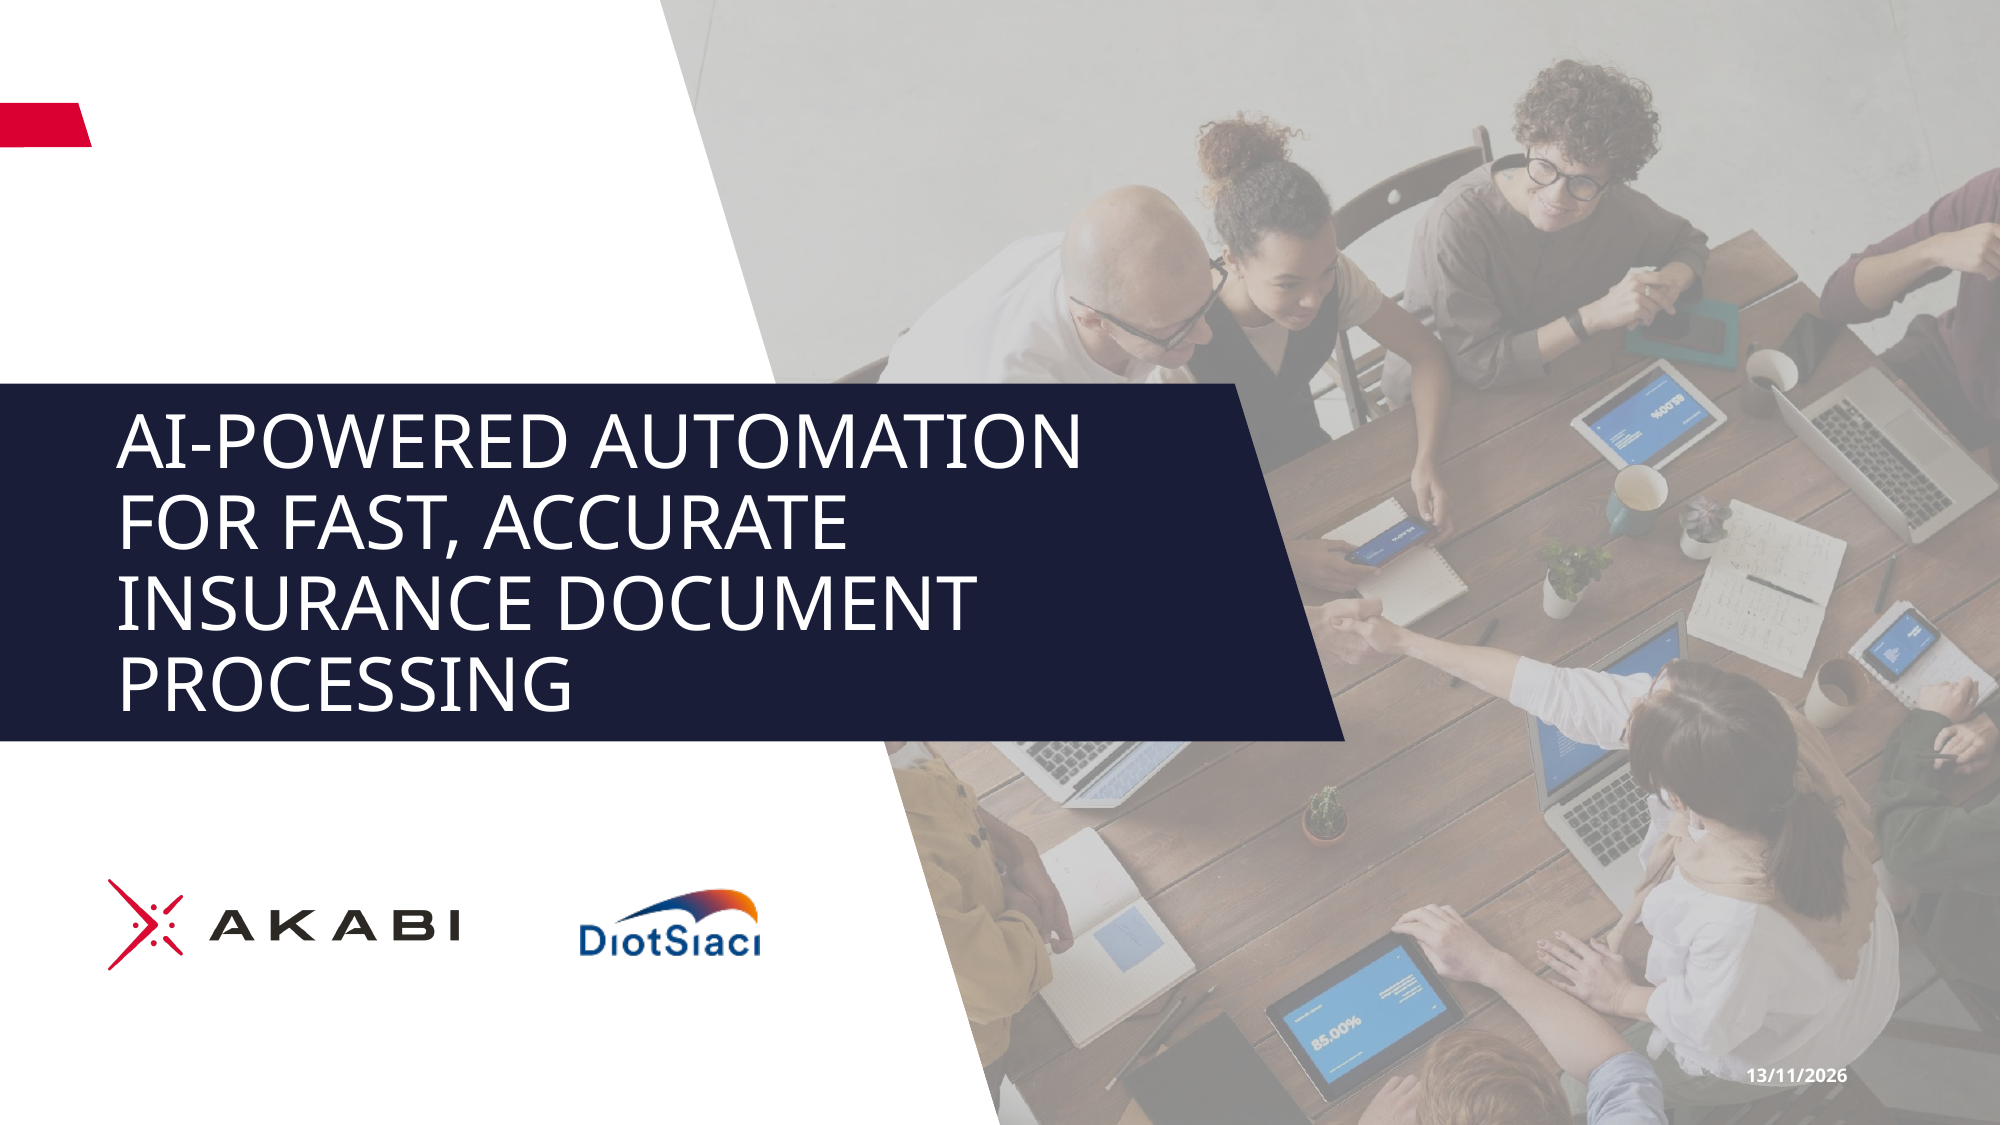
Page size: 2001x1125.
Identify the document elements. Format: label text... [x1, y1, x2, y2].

title AI-Powered Automation for Fast, Accurate Insurance Document Processing [100, 506, 1259, 626]
picture [0, 835, 774, 1015]
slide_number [1412, 1046, 1863, 1107]
